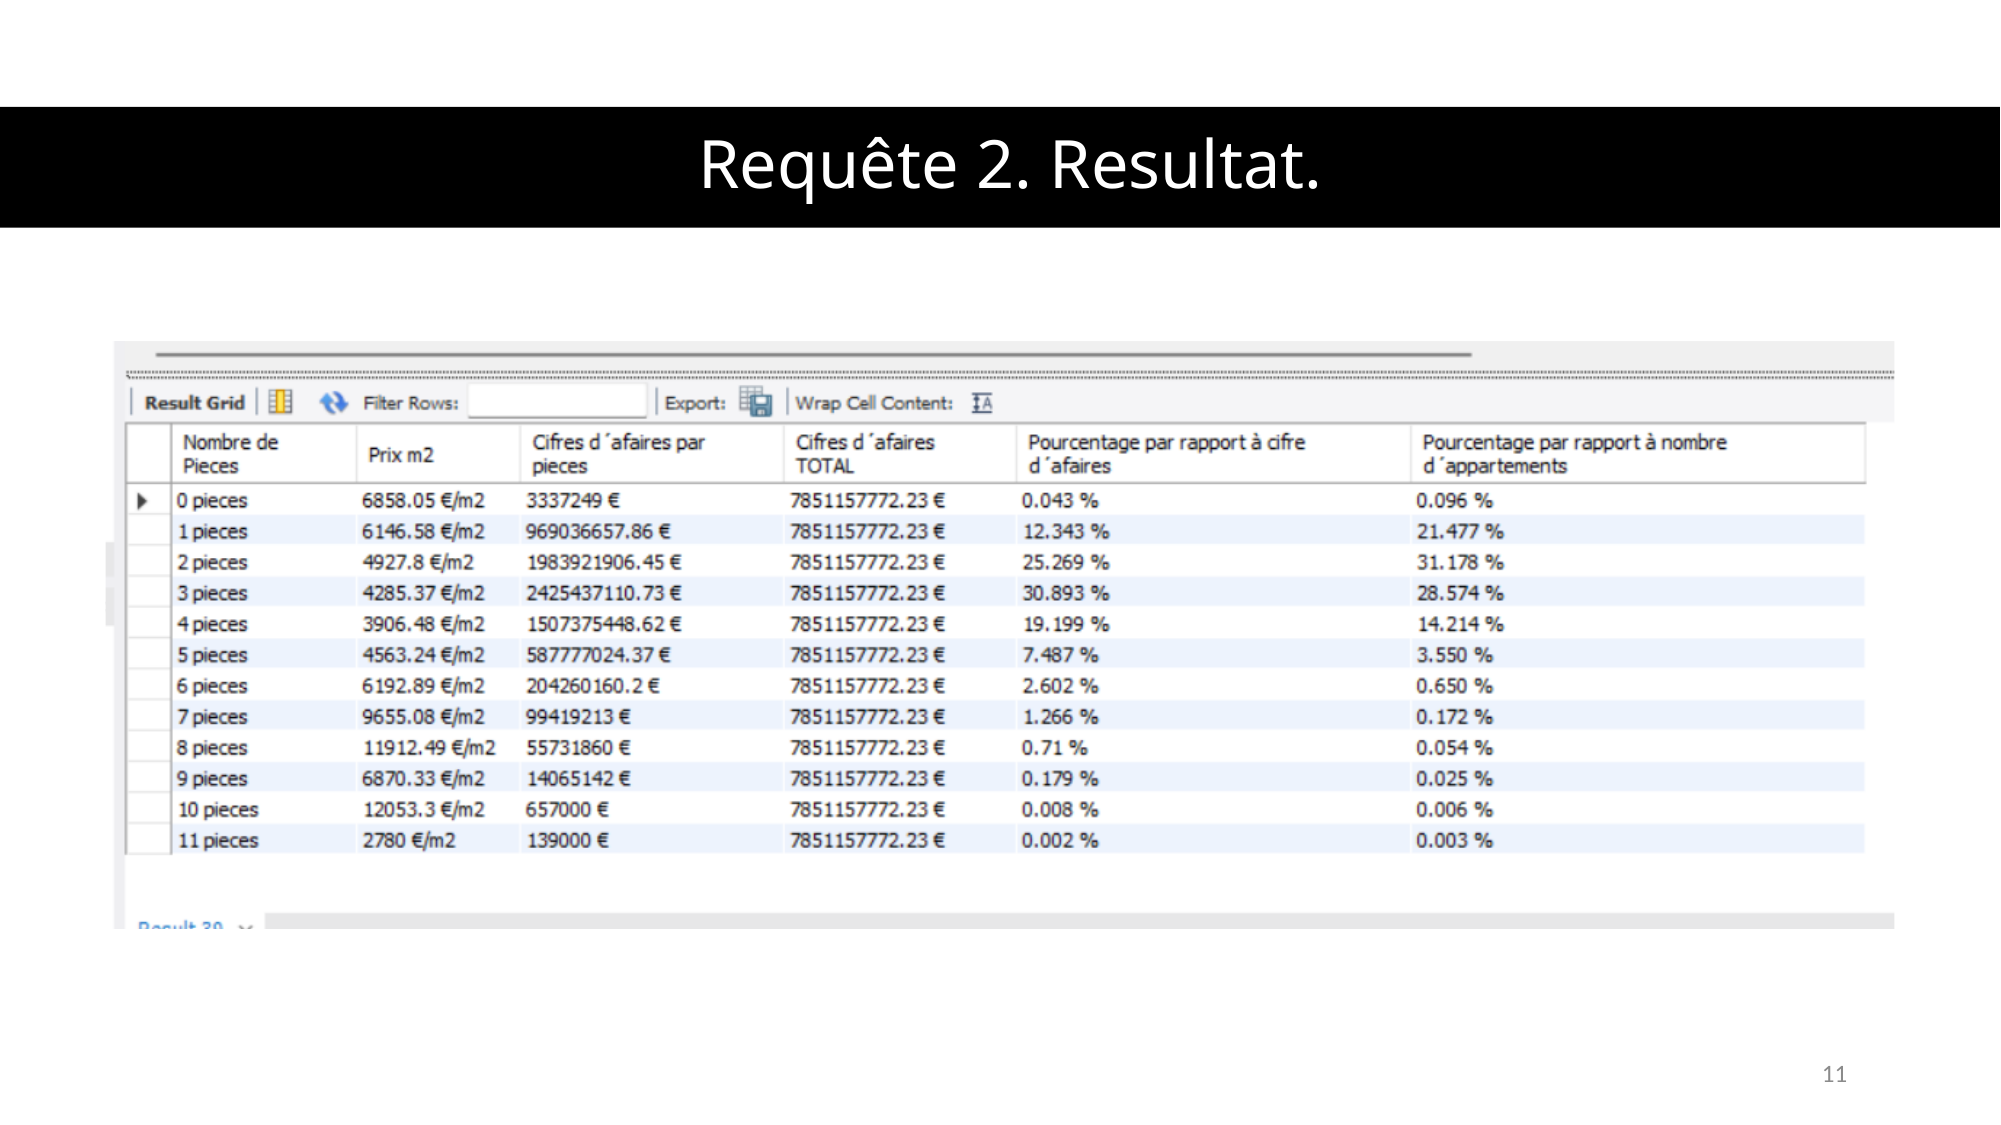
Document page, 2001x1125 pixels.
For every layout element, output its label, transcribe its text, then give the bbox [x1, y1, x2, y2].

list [105, 341, 1895, 929]
slide_number 11 [1412, 1042, 1863, 1103]
text_box [0, 106, 2000, 229]
title Requête 2. Resultat. [91, 105, 1931, 228]
